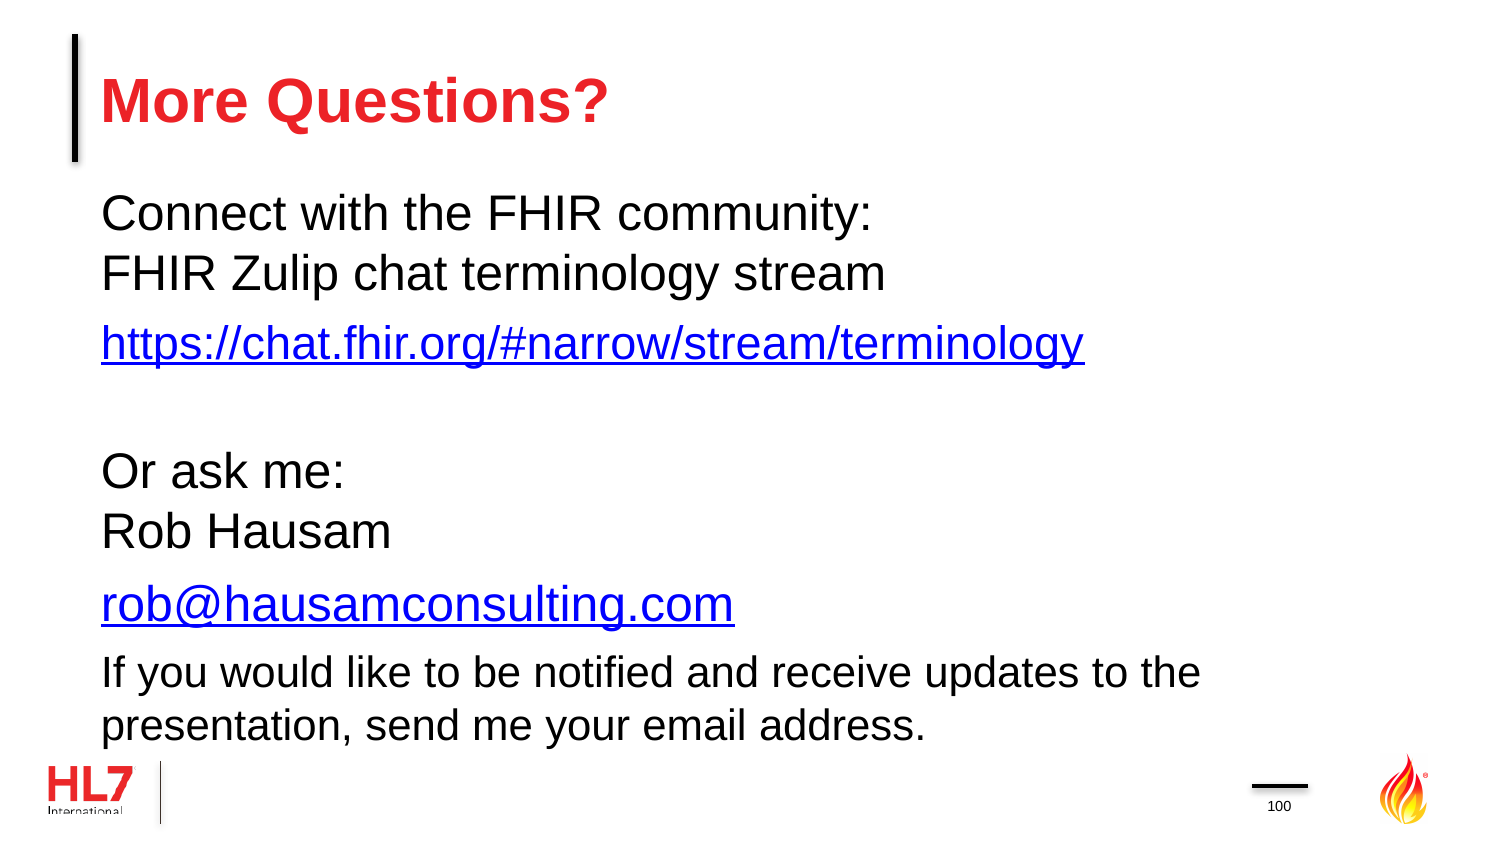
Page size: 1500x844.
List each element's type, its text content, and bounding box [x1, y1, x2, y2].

picture [1380, 753, 1428, 824]
list Connect with the FHIR community: FHIR Zulip chat terminology stream https://chat.fhir.org/#narrow/stream/terminology Or ask me: Rob Hausam rob@hausamconsulting.com If you would like to be notified and receive updates to the presentation, send me your email address. [100, 180, 1451, 661]
slide_number 100 [1257, 788, 1302, 815]
title More Questions? [100, 33, 1451, 163]
